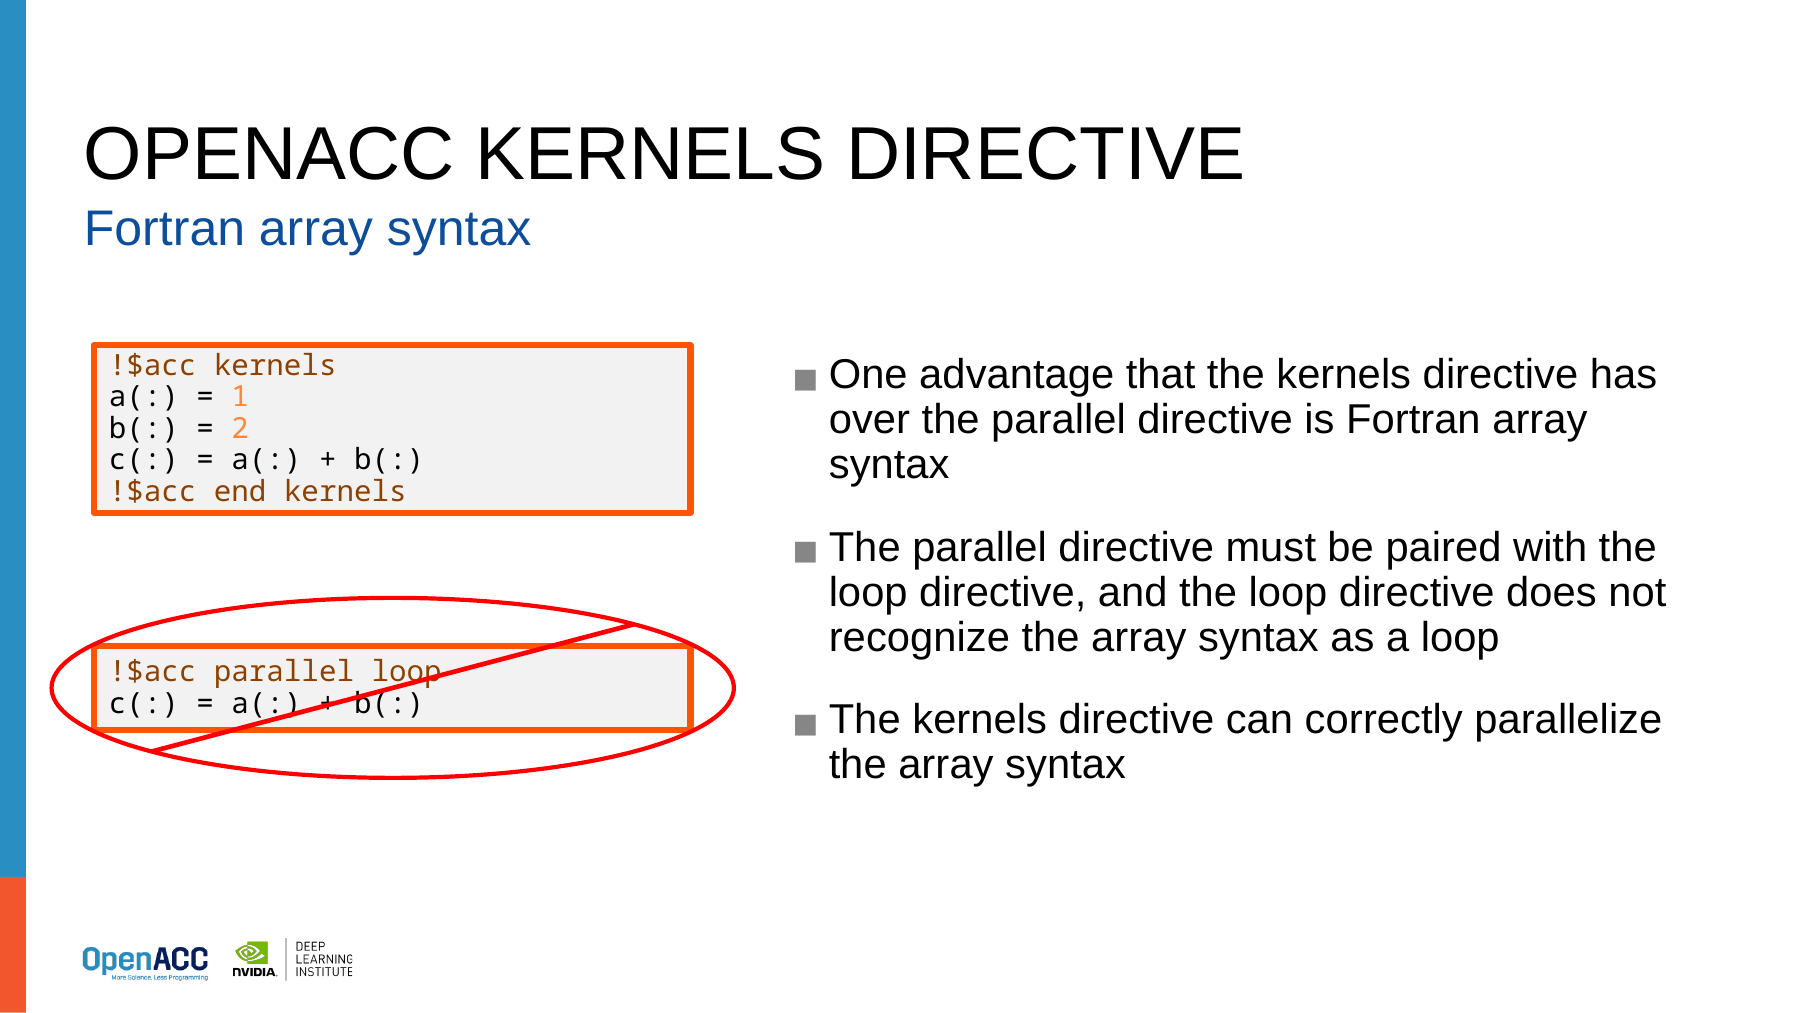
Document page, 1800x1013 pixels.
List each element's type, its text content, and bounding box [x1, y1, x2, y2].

text_box [188, 760, 597, 778]
picture [81, 946, 208, 981]
title OPENACC KERNELS DIRECTIVE [68, 106, 1706, 194]
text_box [151, 624, 635, 752]
picture [233, 938, 353, 981]
text_box !$acc kernels a(:) = 1 b(:) = 2 c(:) = a(:) + b(:) !$acc end kernels [93, 345, 691, 513]
text_box [636, 624, 734, 751]
text_box [160, 597, 626, 622]
list Fortran array syntax [68, 194, 1706, 282]
list One advantage that the kernels directive has over the parallel directive is Fortran array syntax The parallel directive must be paired with the loop directive, and the loop directive does not recognize the array syntax as a loop The kernels directive can correctly parallelize the array syntax [776, 345, 1735, 955]
text_box [51, 624, 149, 751]
